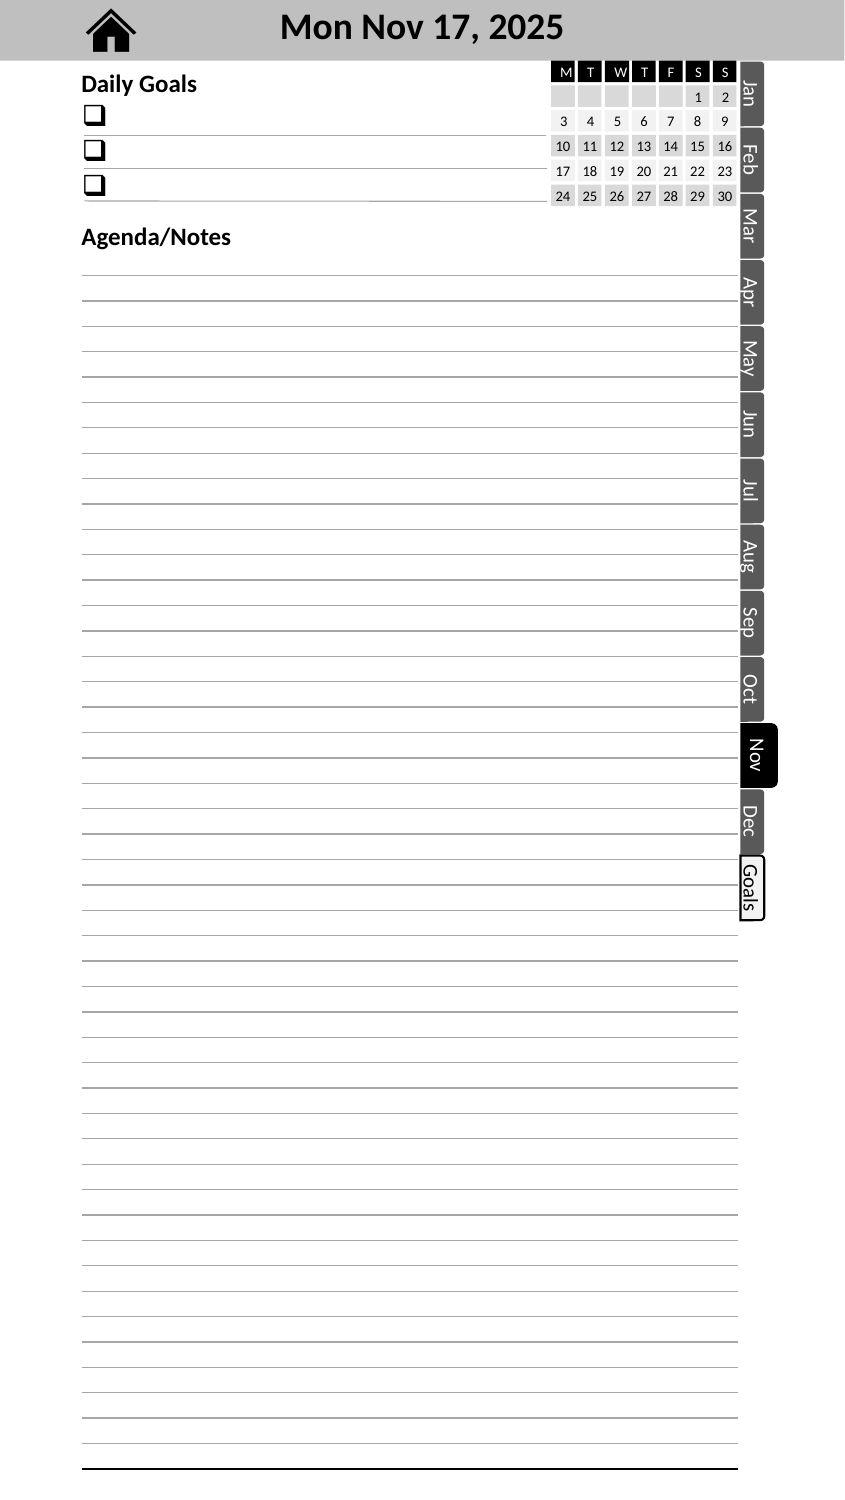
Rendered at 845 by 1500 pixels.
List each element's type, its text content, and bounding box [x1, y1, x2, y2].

picture [82, 1, 140, 59]
list Mon Nov 17, 2025 [190, 0, 655, 61]
